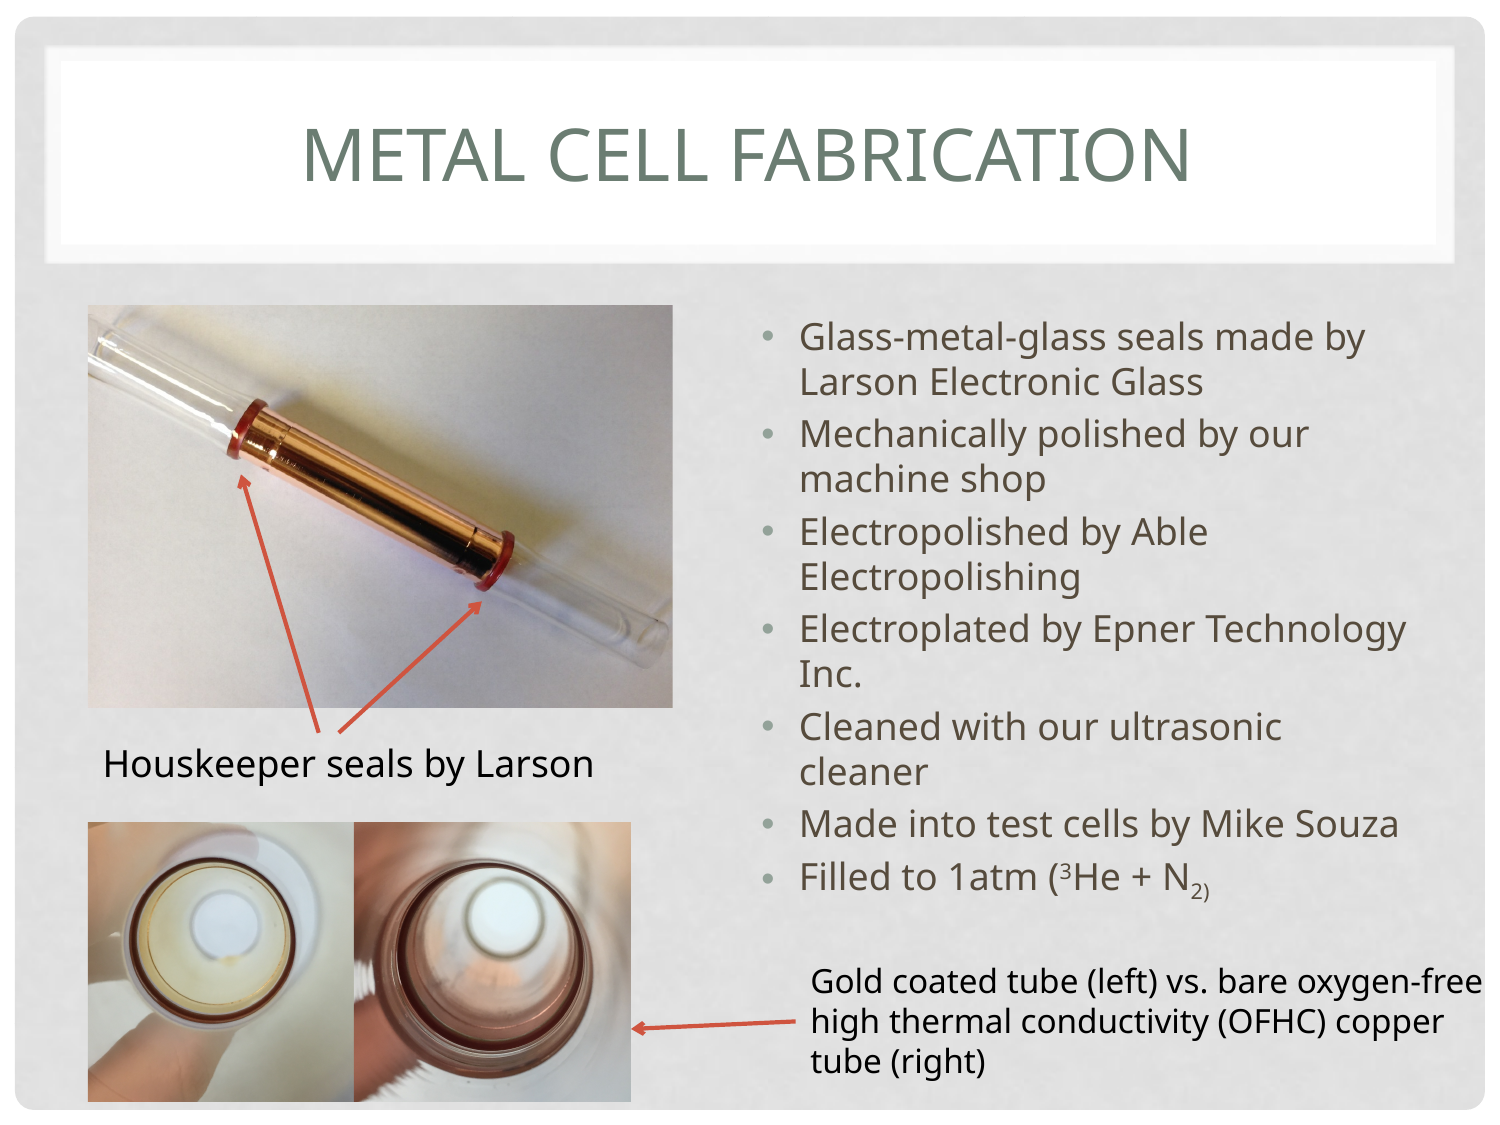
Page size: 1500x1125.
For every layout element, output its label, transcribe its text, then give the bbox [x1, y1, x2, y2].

picture [87, 821, 632, 1102]
picture [87, 305, 673, 709]
text_box Houskeeper seals by Larson [87, 732, 675, 793]
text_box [338, 601, 483, 734]
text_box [240, 474, 319, 734]
list Glass-metal-glass seals made by Larson Electronic Glass Mechanically polished by our machine shop Electropolished by Able Electropolishing Electroplated by Epner Technology Inc. Cleaned with our ultrasonic cleaner Made into test cells by Mike Souza Filled to 1atm (3He + N2) [727, 305, 1425, 932]
text_box Gold coated tube (left) vs. bare oxygen-free high thermal conductivity (OFHC) copper tube (right) [795, 953, 1500, 1088]
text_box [630, 1021, 796, 1030]
title Metal cell fabrication [69, 66, 1425, 238]
